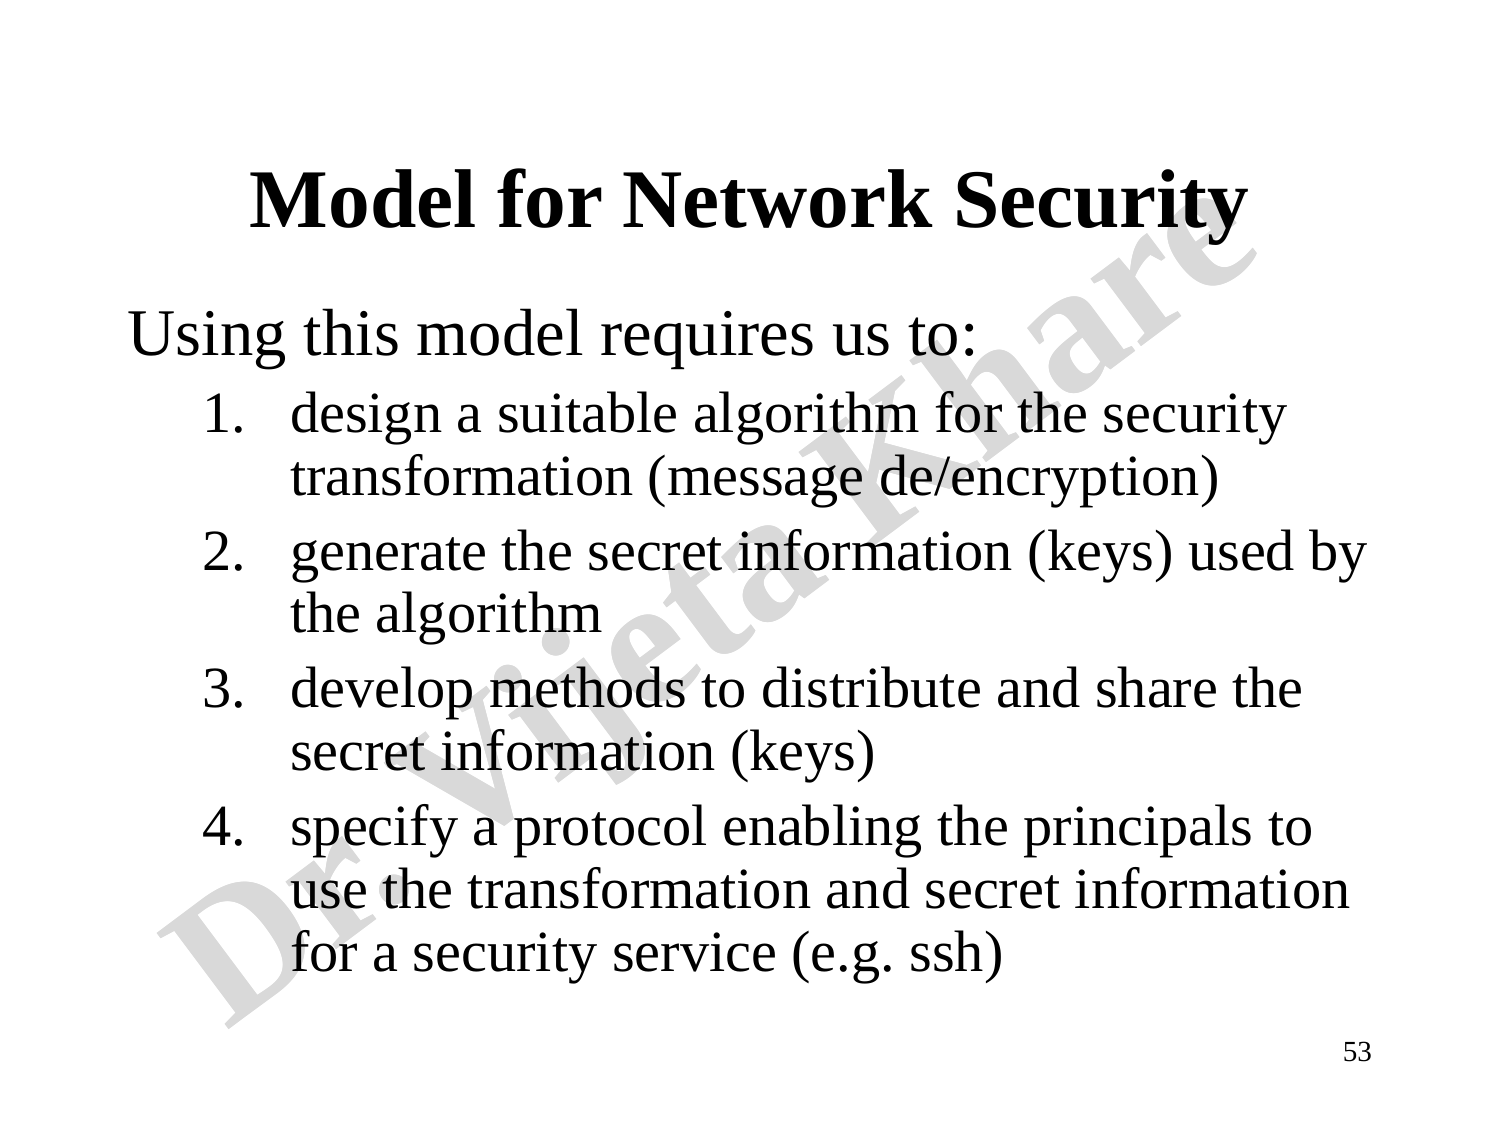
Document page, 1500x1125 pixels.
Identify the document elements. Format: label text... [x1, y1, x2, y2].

title Model for Network Security [112, 99, 1388, 288]
slide_number 53 [1074, 1024, 1388, 1101]
list Using this model requires us to: design a suitable algorithm for the security transformation (message de/encryption) generate the secret information (keys) used by the algorithm develop methods to distribute and share the secret information (keys) specify a protocol enabling the principals to use the transformation and secret information for a security service (e.g. ssh) [112, 290, 1388, 1000]
